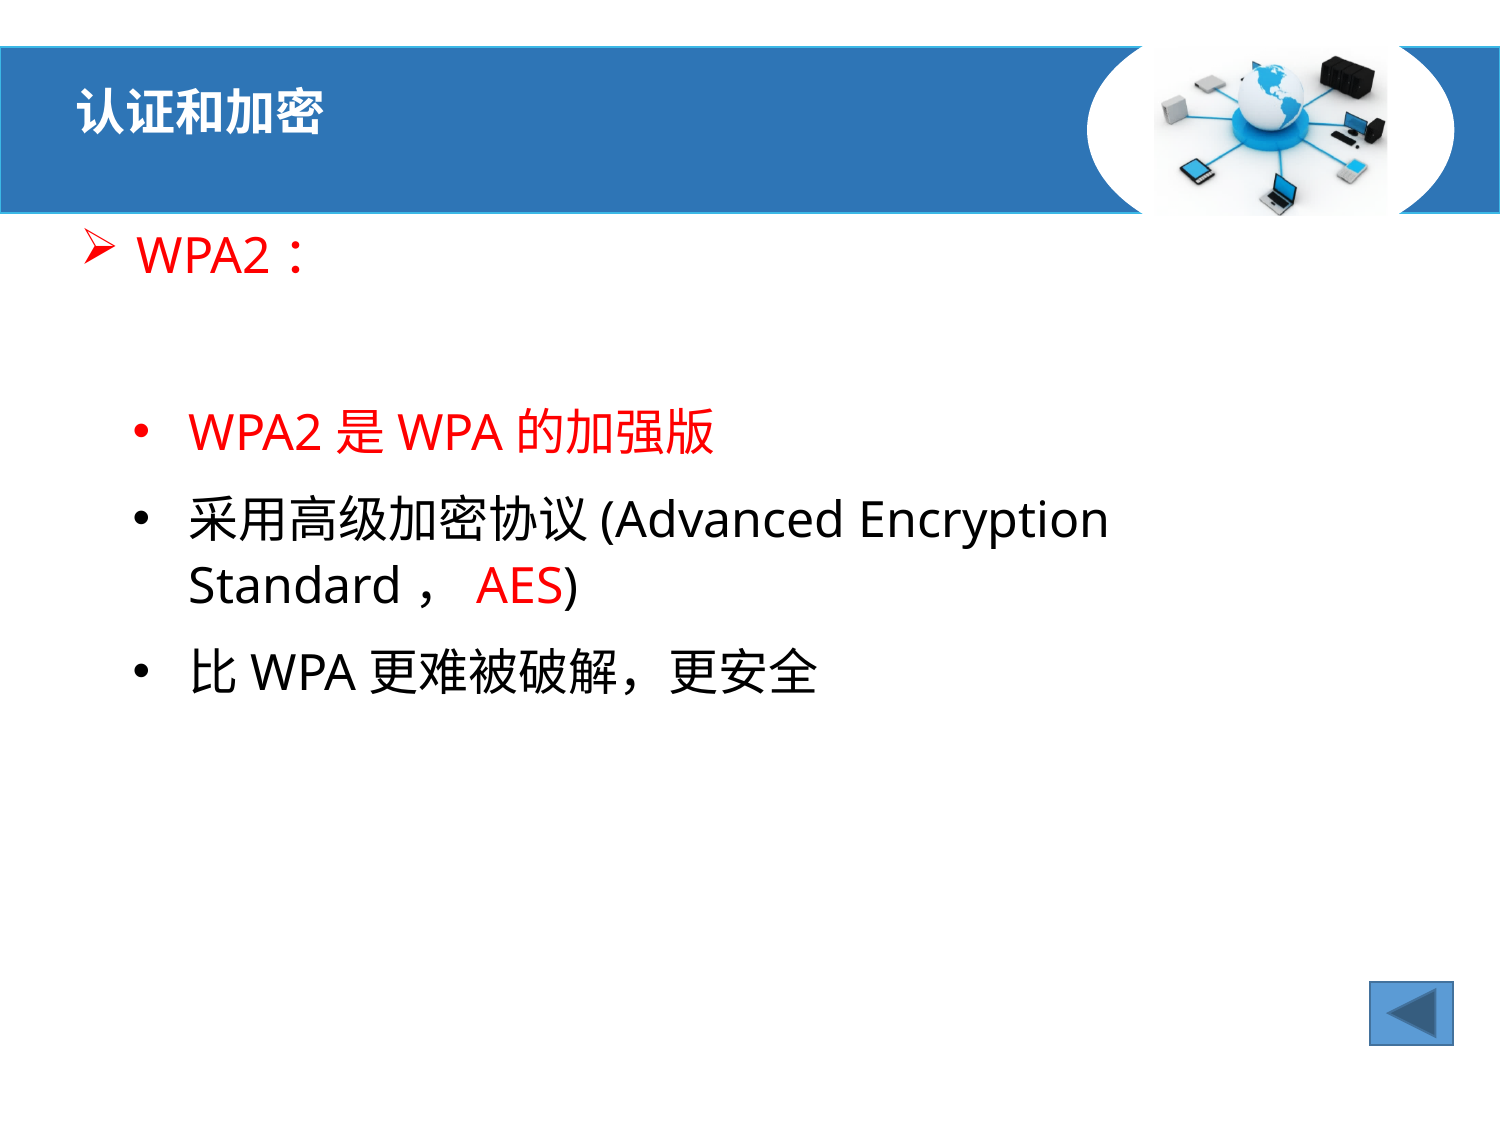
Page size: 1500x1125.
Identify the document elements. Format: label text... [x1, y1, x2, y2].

text_box 认证和加密 [37, 73, 1024, 148]
text_box [1369, 981, 1454, 1046]
text_box WPA2： [65, 209, 349, 291]
picture [1154, 46, 1388, 216]
text_box WPA2是WPA的加强版 采用高级加密协议(Advanced Encryption Standard，AES) 比WPA更难被破解，更安全 [117, 387, 1343, 708]
